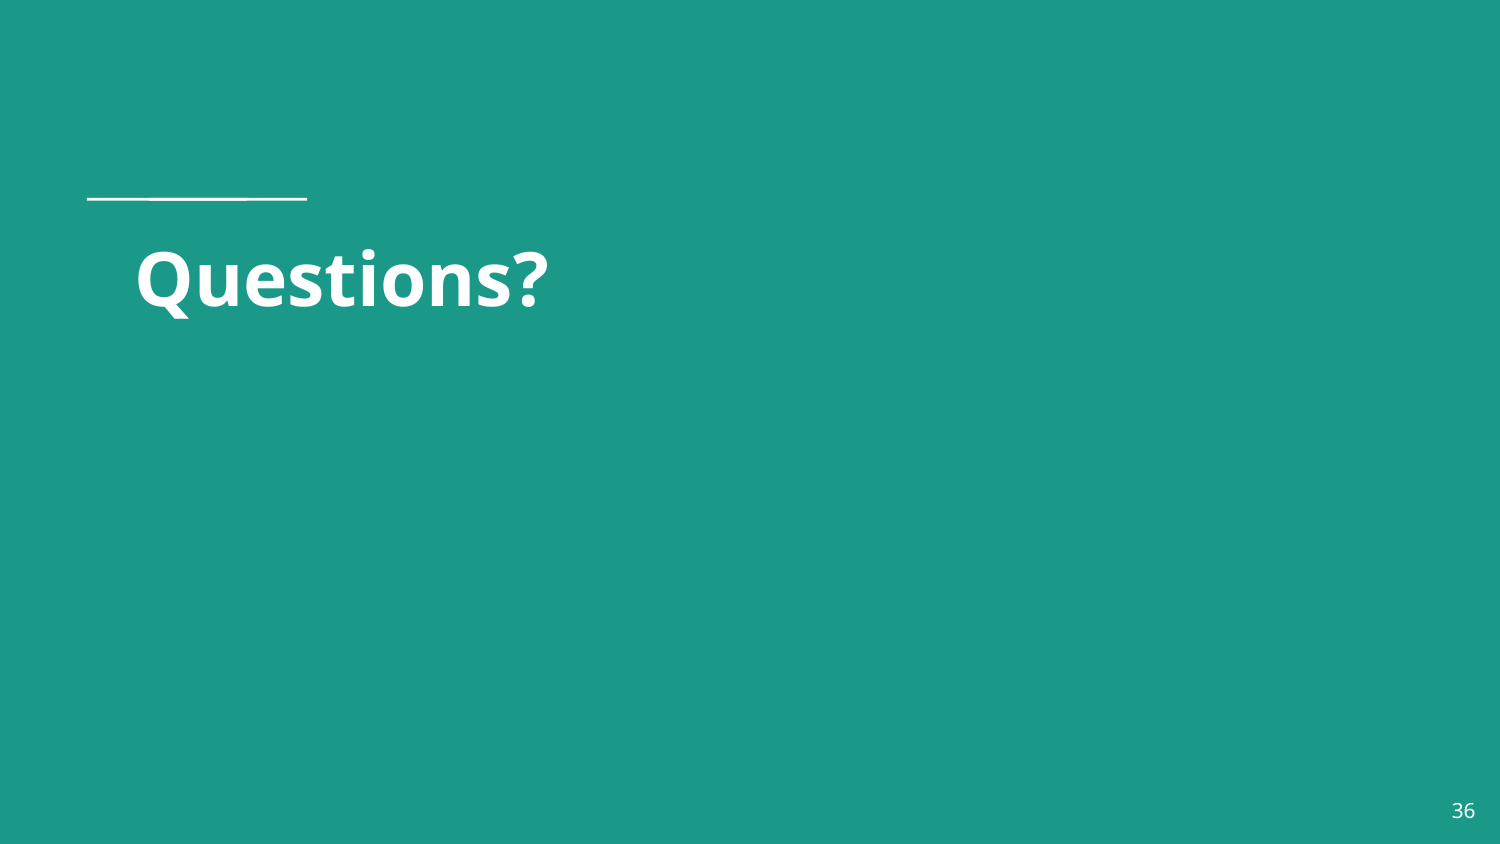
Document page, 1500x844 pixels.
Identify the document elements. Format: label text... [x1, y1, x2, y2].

slide_number 36 [1400, 779, 1491, 844]
title Questions? [119, 216, 1381, 466]
